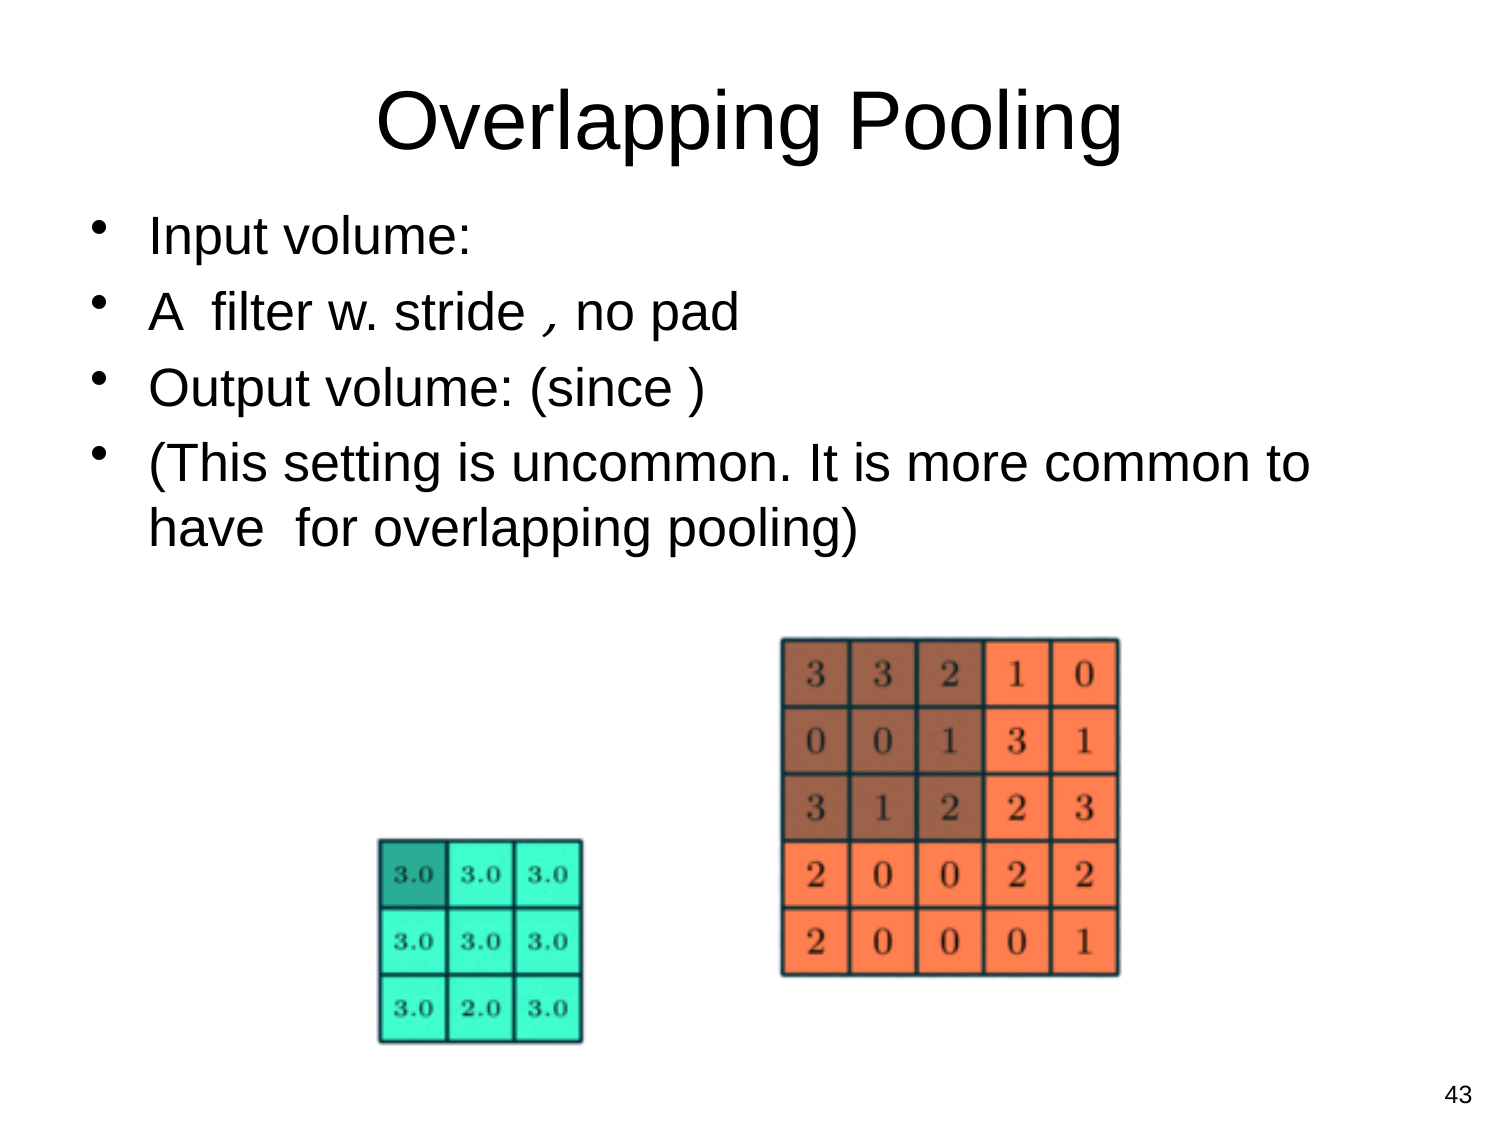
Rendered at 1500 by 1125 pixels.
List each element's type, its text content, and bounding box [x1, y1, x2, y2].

title Overlapping Pooling [74, 44, 1426, 188]
picture [300, 559, 1200, 1123]
slide_number 43 [1204, 1070, 1488, 1112]
